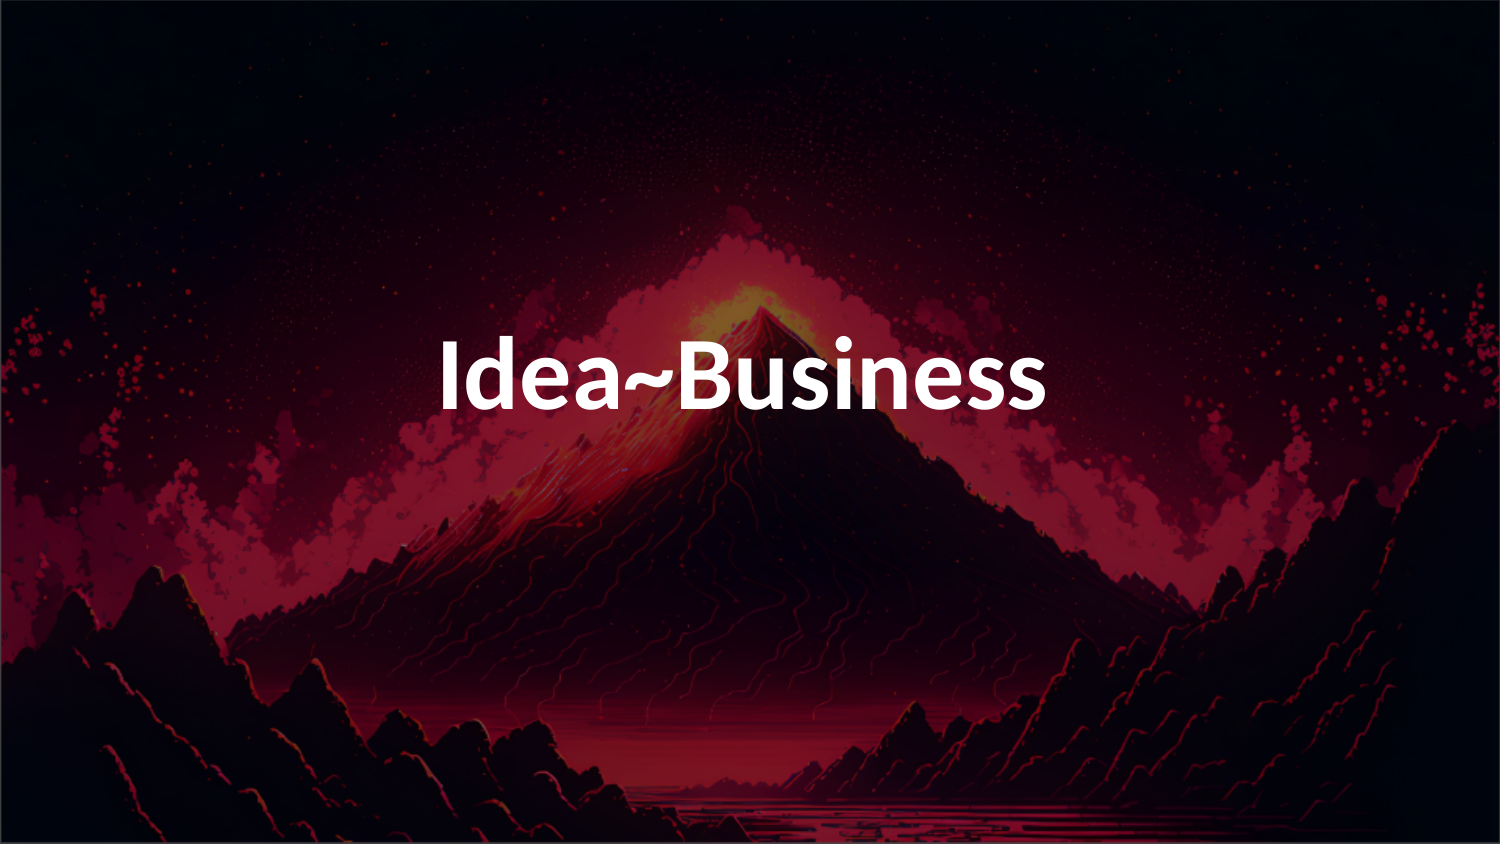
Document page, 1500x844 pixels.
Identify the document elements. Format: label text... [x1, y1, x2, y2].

text_box Idea~Business [104, 179, 1380, 555]
picture [0, 0, 1500, 844]
